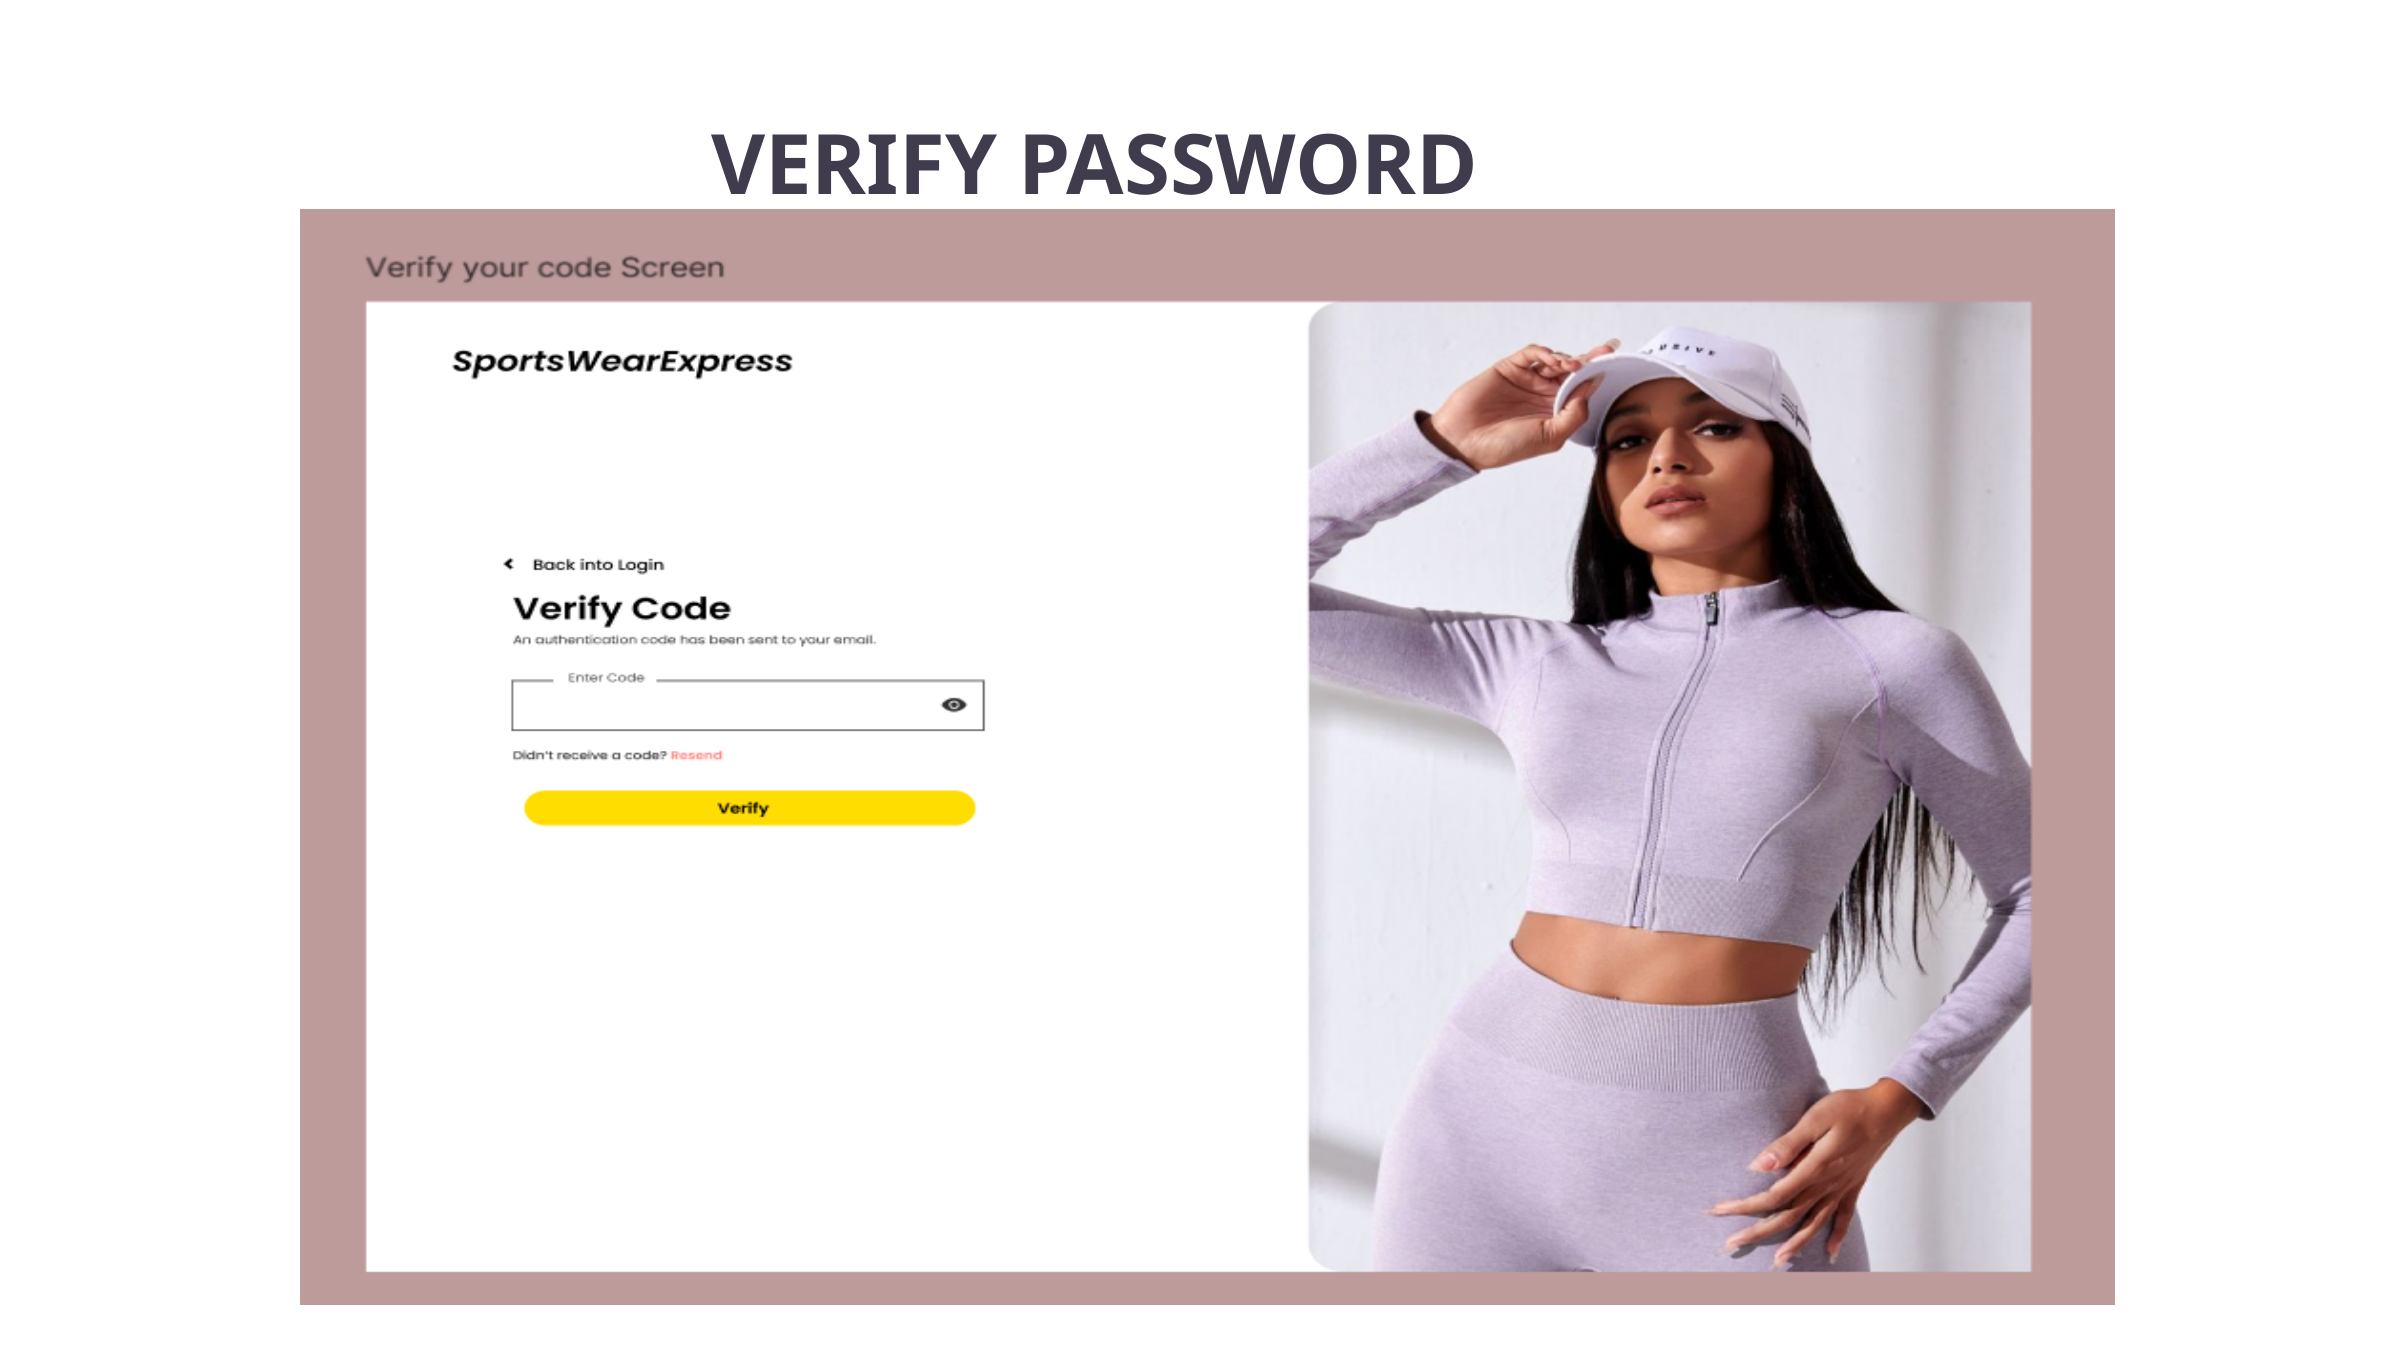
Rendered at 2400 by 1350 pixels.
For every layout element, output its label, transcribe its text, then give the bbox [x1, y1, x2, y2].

picture [299, 209, 2115, 1305]
text_box VERIFY PASSWORD [696, 87, 1897, 209]
